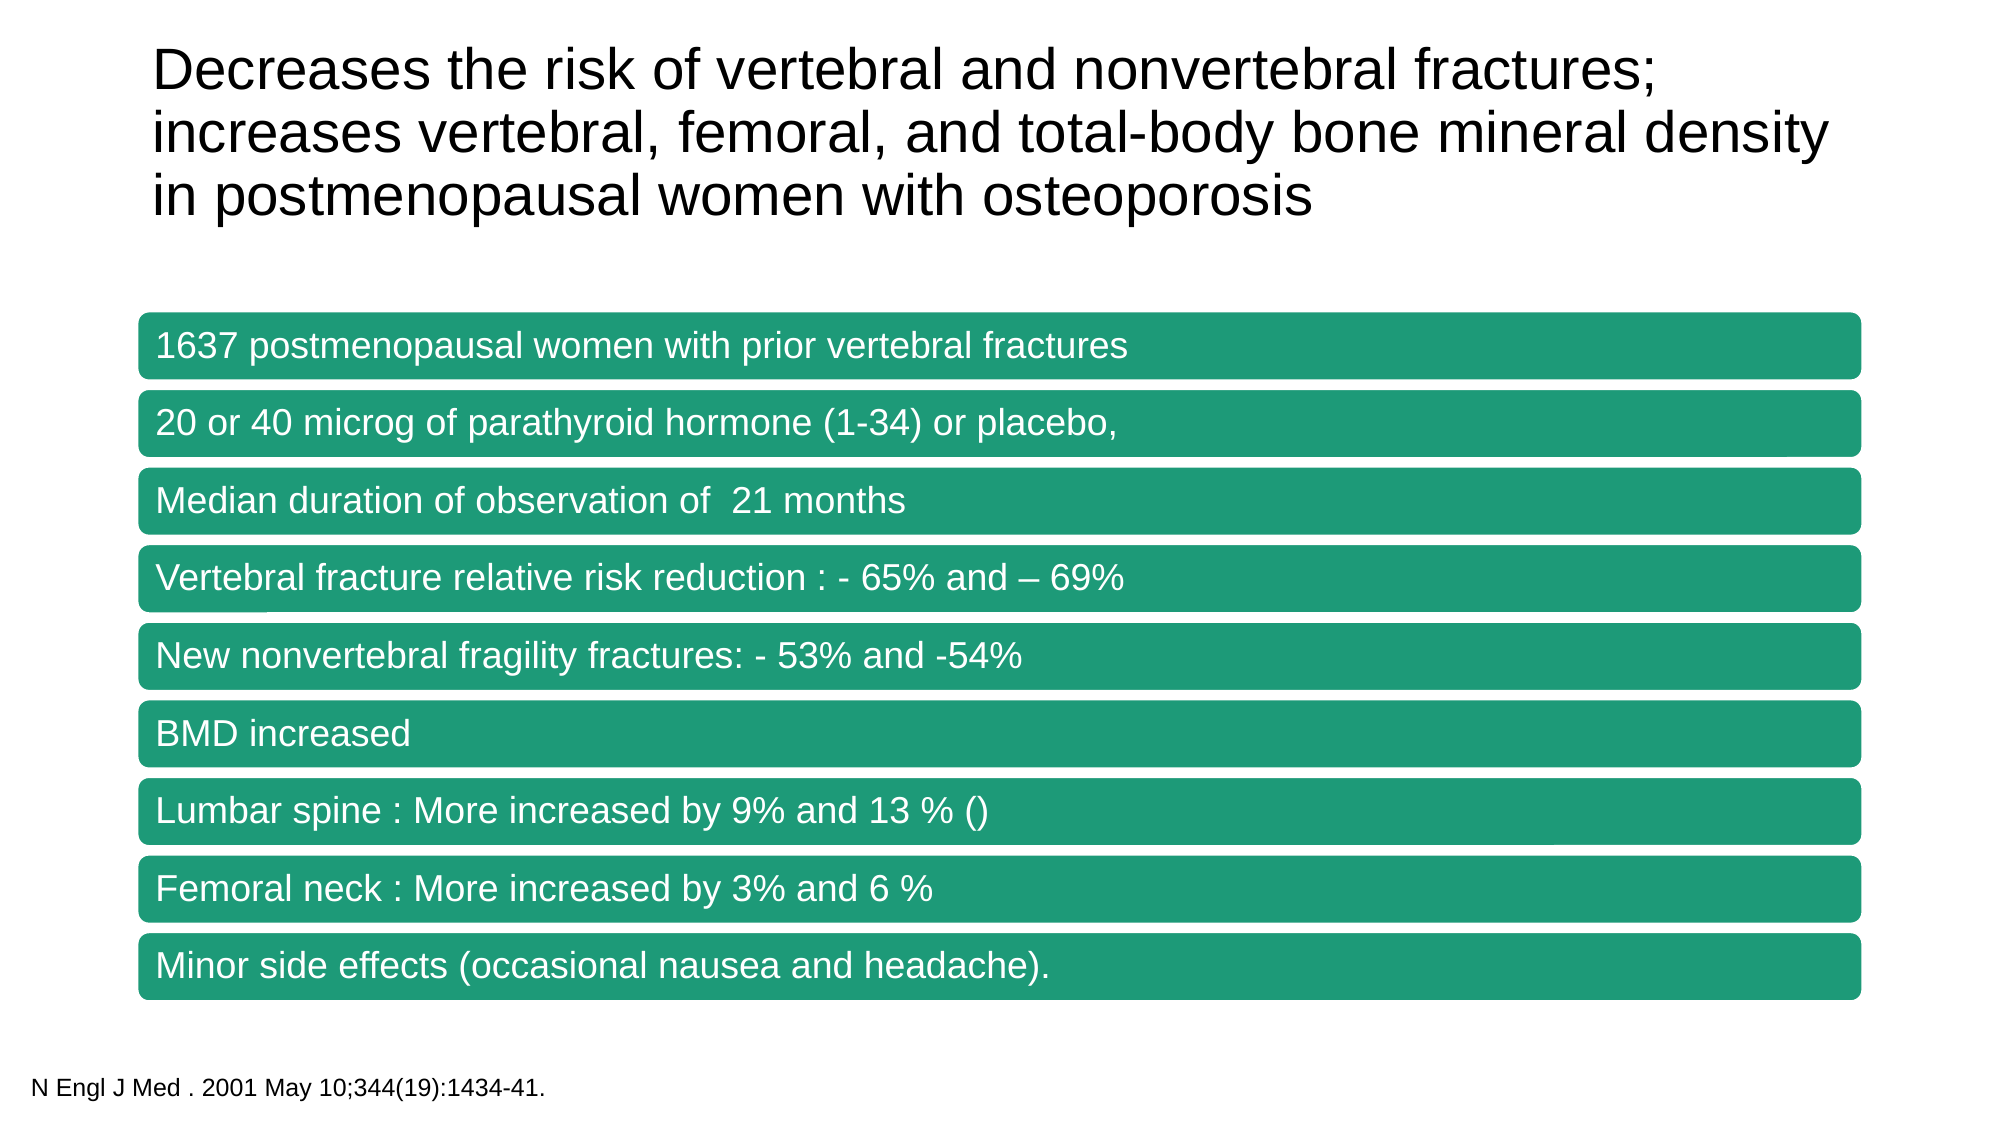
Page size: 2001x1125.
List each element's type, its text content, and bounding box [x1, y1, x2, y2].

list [137, 299, 1863, 1014]
title Decreases the risk of vertebral and nonvertebral fractures; increases vertebral, femoral, and total-body bone mineral density in postmenopausal women with osteoporosis [137, 59, 1863, 278]
text_box N Engl J Med . 2001 May 10;344(19):1434-41. [16, 1064, 1016, 1110]
